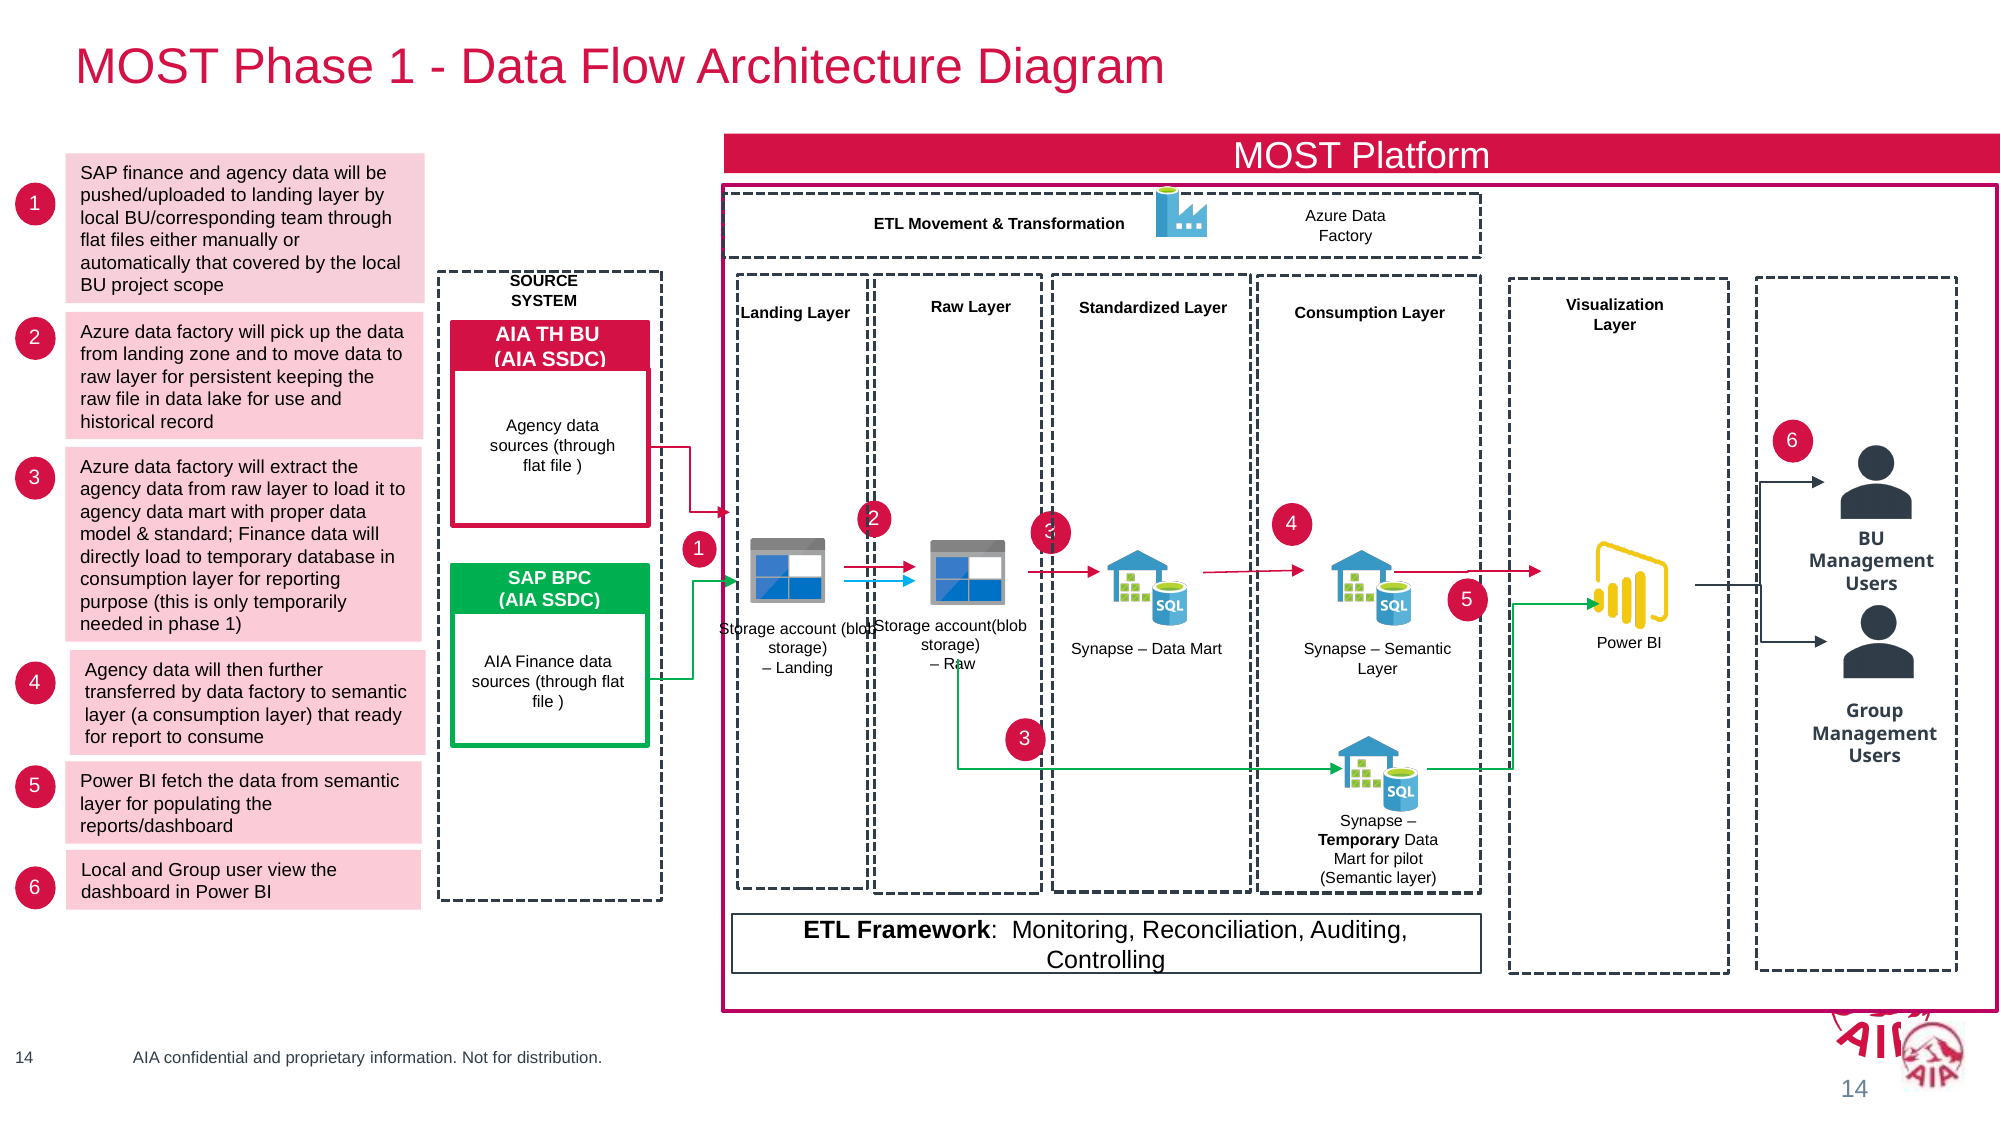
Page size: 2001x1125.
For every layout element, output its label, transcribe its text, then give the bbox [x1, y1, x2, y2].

picture [906, 540, 1029, 605]
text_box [8, 849, 422, 940]
picture [1830, 1013, 1965, 1092]
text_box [14, 181, 53, 223]
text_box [1270, 502, 1310, 543]
picture [1328, 547, 1413, 631]
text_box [678, 527, 717, 568]
slide_number 14 [0, 1027, 60, 1087]
text_box MOST Platform [722, 132, 2000, 175]
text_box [1095, 521, 1206, 907]
picture [726, 537, 850, 603]
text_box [14, 764, 53, 806]
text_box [1771, 418, 1811, 460]
text_box Azure data factory will pick up the data from landing zone and to move data to raw layer for persistent keeping the raw file in data lake for use and historical record [65, 311, 424, 440]
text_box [14, 660, 53, 702]
text_box [721, 183, 1999, 1013]
text_box Power BI fetch the data from semantic layer for populating the reports/dashboard [65, 761, 422, 844]
text_box SAP finance and agency data will be pushed/uploaded to landing layer by local BU/corresponding team through flat files either manually or automatically that covered by the local BU project scope [65, 153, 425, 304]
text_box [14, 865, 53, 907]
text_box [1446, 581, 1485, 602]
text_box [1202, 569, 1305, 573]
text_box MOST Phase 1 - Data Flow Architecture Diagram [75, 43, 1863, 169]
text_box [1029, 510, 1069, 552]
text_box Azure data factory will extract the agency data from raw layer to load it to agency data mart with proper data model & standard; Finance data will directly load to temporary database in consumption layer for reporting purpose (this is only temporarily needed in phase 1) [65, 446, 422, 642]
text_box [438, 192, 1958, 974]
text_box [14, 316, 53, 357]
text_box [1426, 603, 1600, 769]
picture [1156, 186, 1207, 238]
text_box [853, 496, 892, 538]
text_box Agency data will then further transferred by data factory to semantic layer (a consumption layer) that ready for report to consume [69, 650, 426, 755]
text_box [1004, 717, 1043, 759]
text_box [14, 455, 53, 497]
